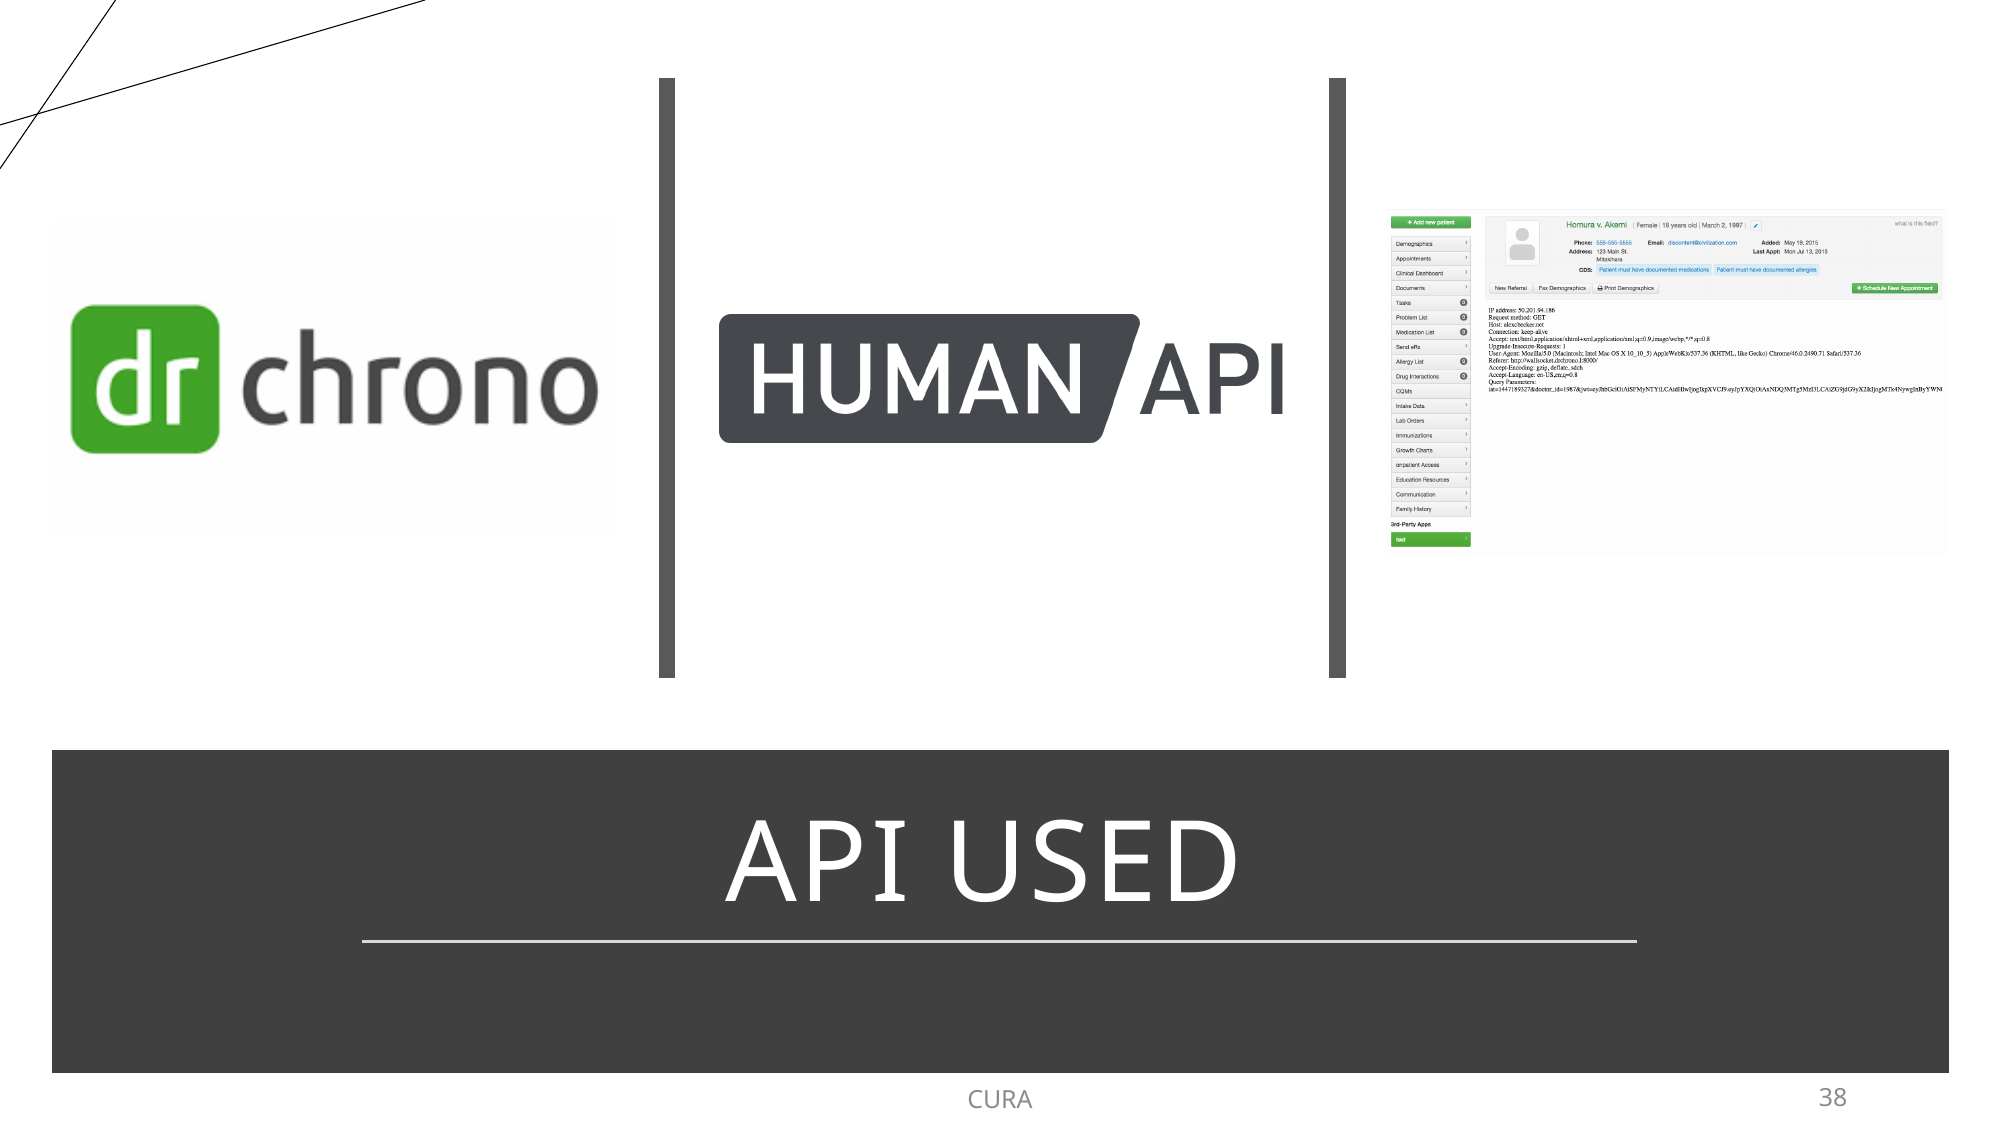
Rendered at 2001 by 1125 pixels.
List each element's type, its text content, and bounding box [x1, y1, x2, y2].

title Api used [86, 780, 1914, 933]
text_box [61, 759, 1939, 1064]
footer CURA [662, 1069, 1338, 1125]
slide_number 38 [1412, 1069, 1863, 1125]
picture [52, 220, 615, 537]
picture [1386, 209, 1948, 554]
picture [719, 314, 1283, 443]
